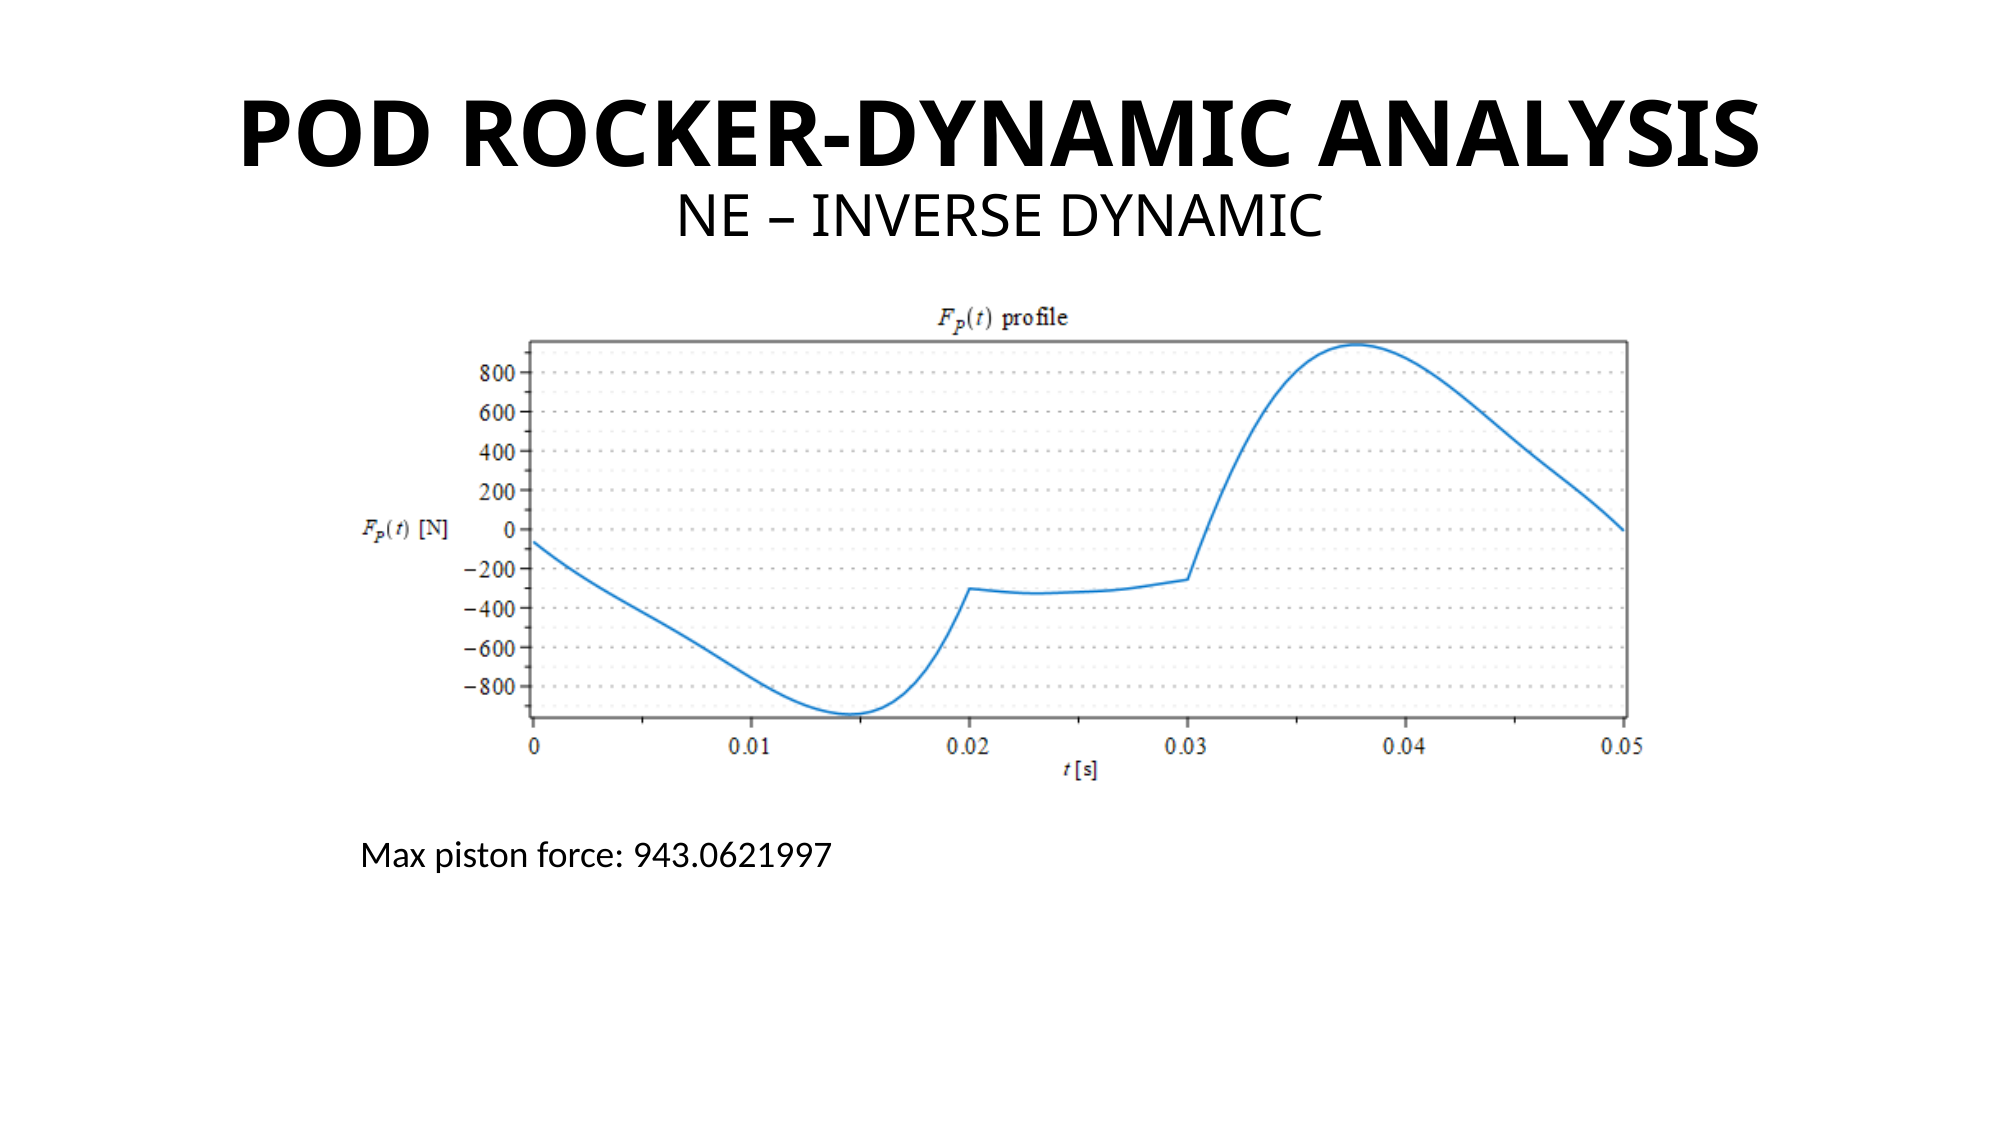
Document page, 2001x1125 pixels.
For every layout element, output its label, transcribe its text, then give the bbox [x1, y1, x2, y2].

text_box Max piston force: 943.0621997 [345, 822, 1090, 883]
picture [345, 294, 1657, 790]
title POD ROCKER-DYNAMIC ANALYSIS NE – INVERSE DYNAMIC [137, 59, 1863, 278]
